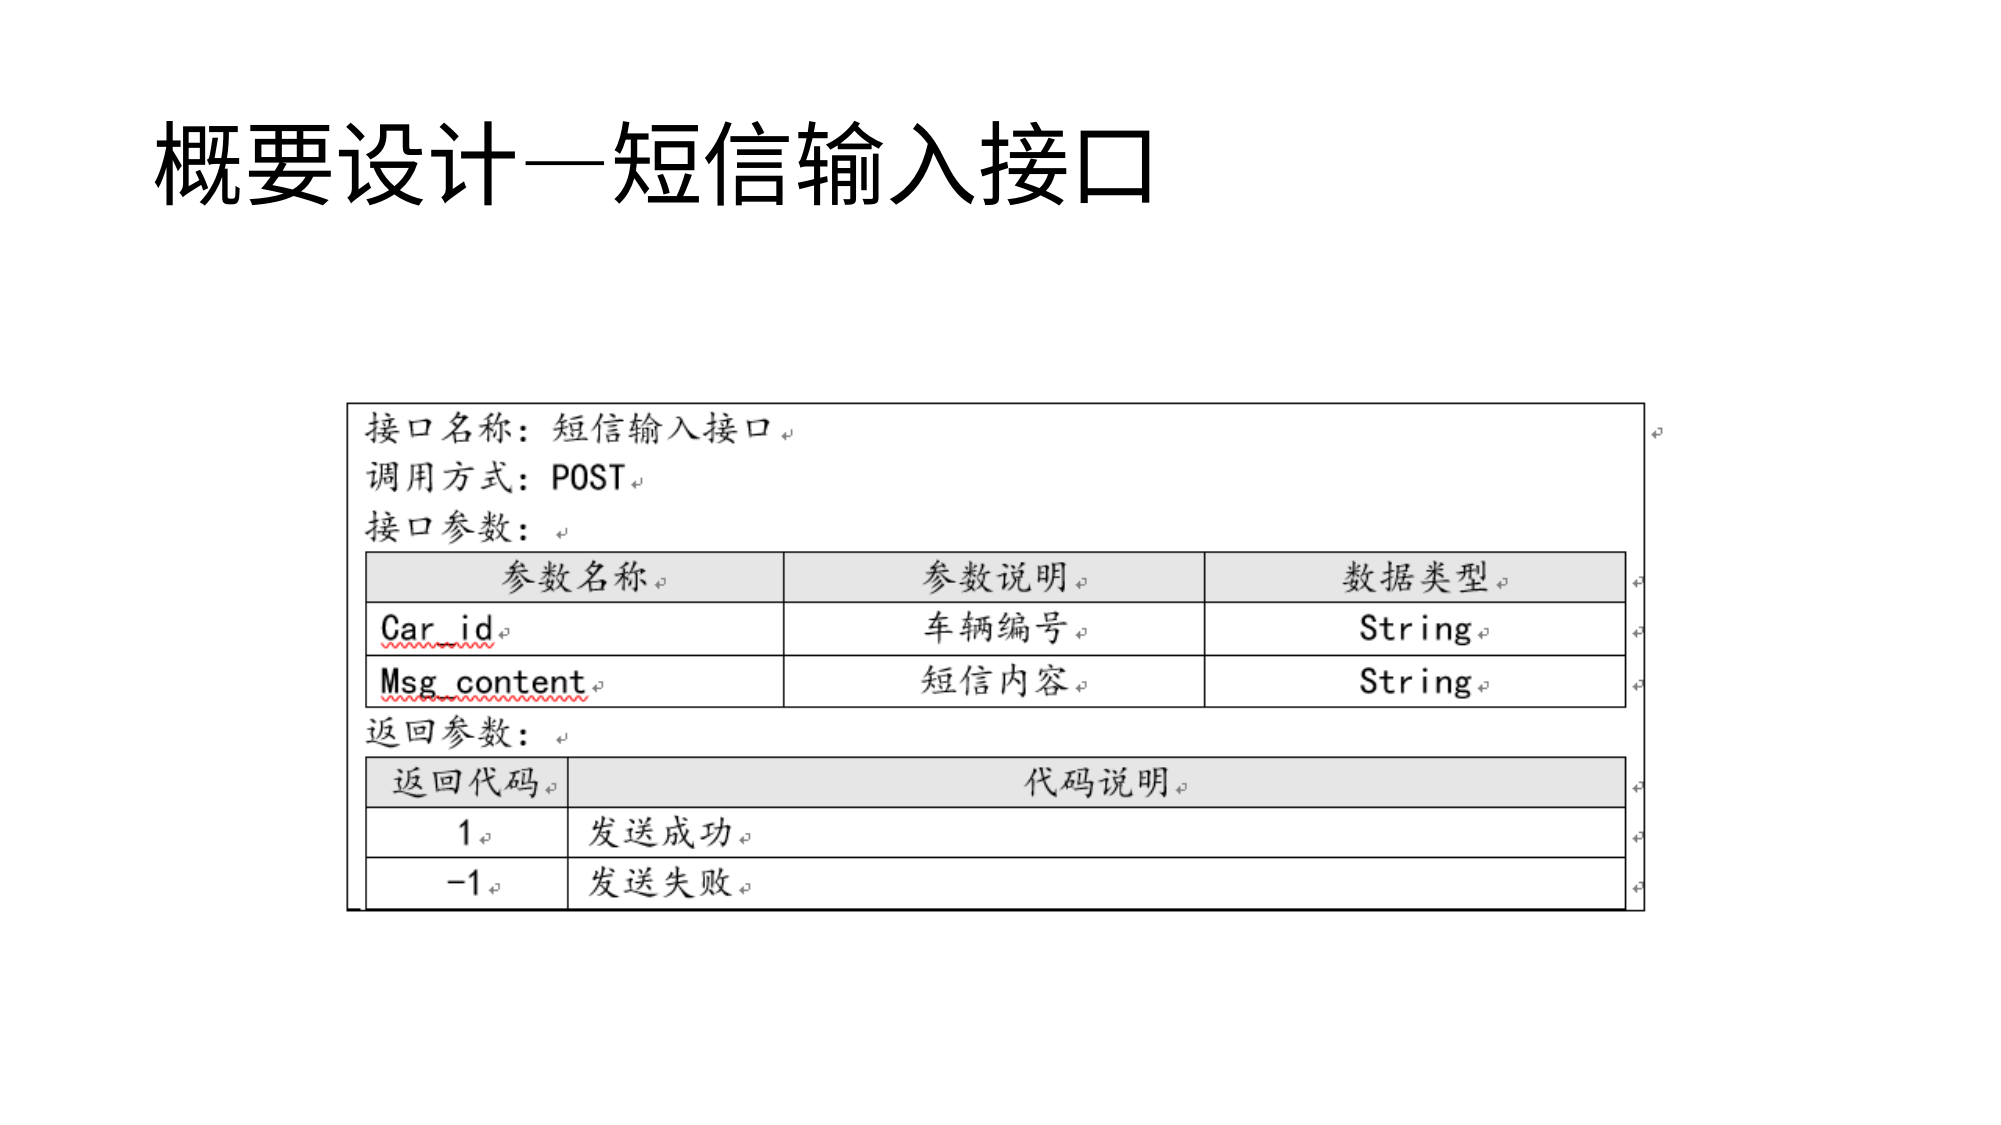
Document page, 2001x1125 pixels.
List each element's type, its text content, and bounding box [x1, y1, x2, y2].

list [328, 395, 1671, 918]
title 概要设计—短信输入接口 [137, 59, 1863, 278]
